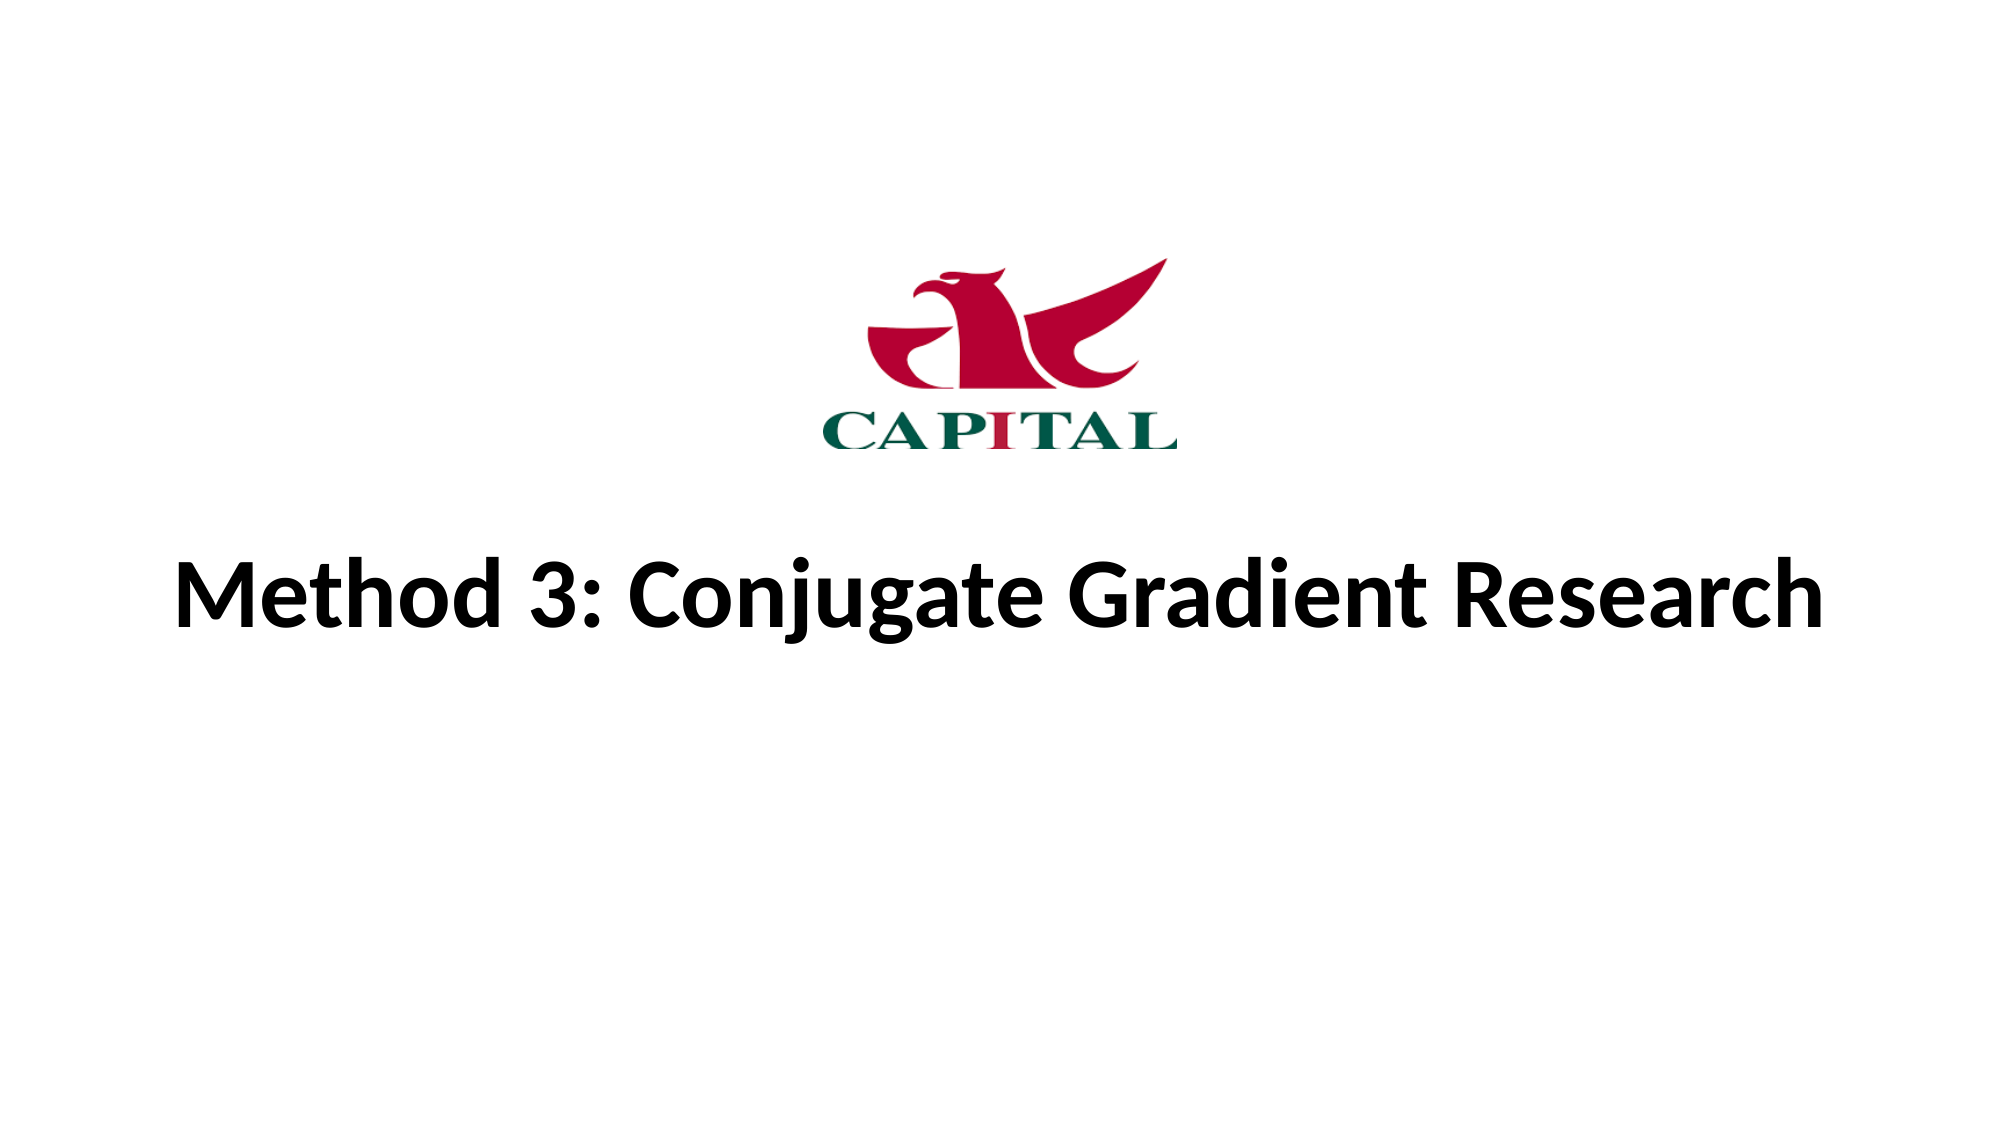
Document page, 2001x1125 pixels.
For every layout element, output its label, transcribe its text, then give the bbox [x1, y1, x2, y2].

picture [823, 258, 1177, 449]
title Method 3: Conjugate Gradient Research [36, 509, 1964, 657]
